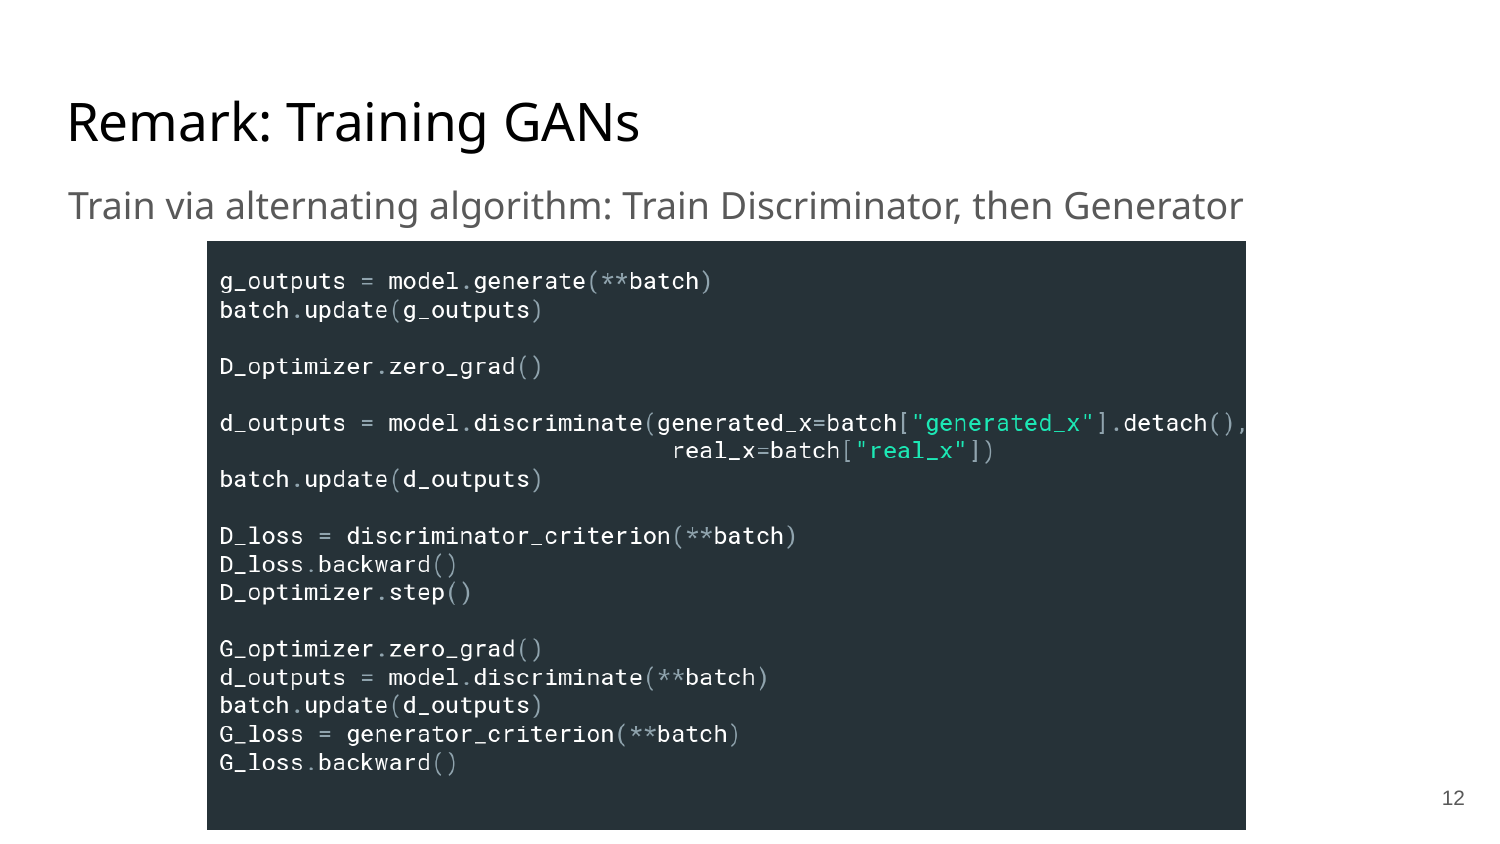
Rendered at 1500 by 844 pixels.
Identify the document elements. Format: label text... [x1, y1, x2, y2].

slide_number ‹#› [1389, 764, 1480, 830]
text_box Train via alternating algorithm: Train Discriminator, then Generator [53, 166, 1447, 261]
title Remark: Training GANs [51, 72, 1449, 167]
picture [207, 241, 1247, 830]
